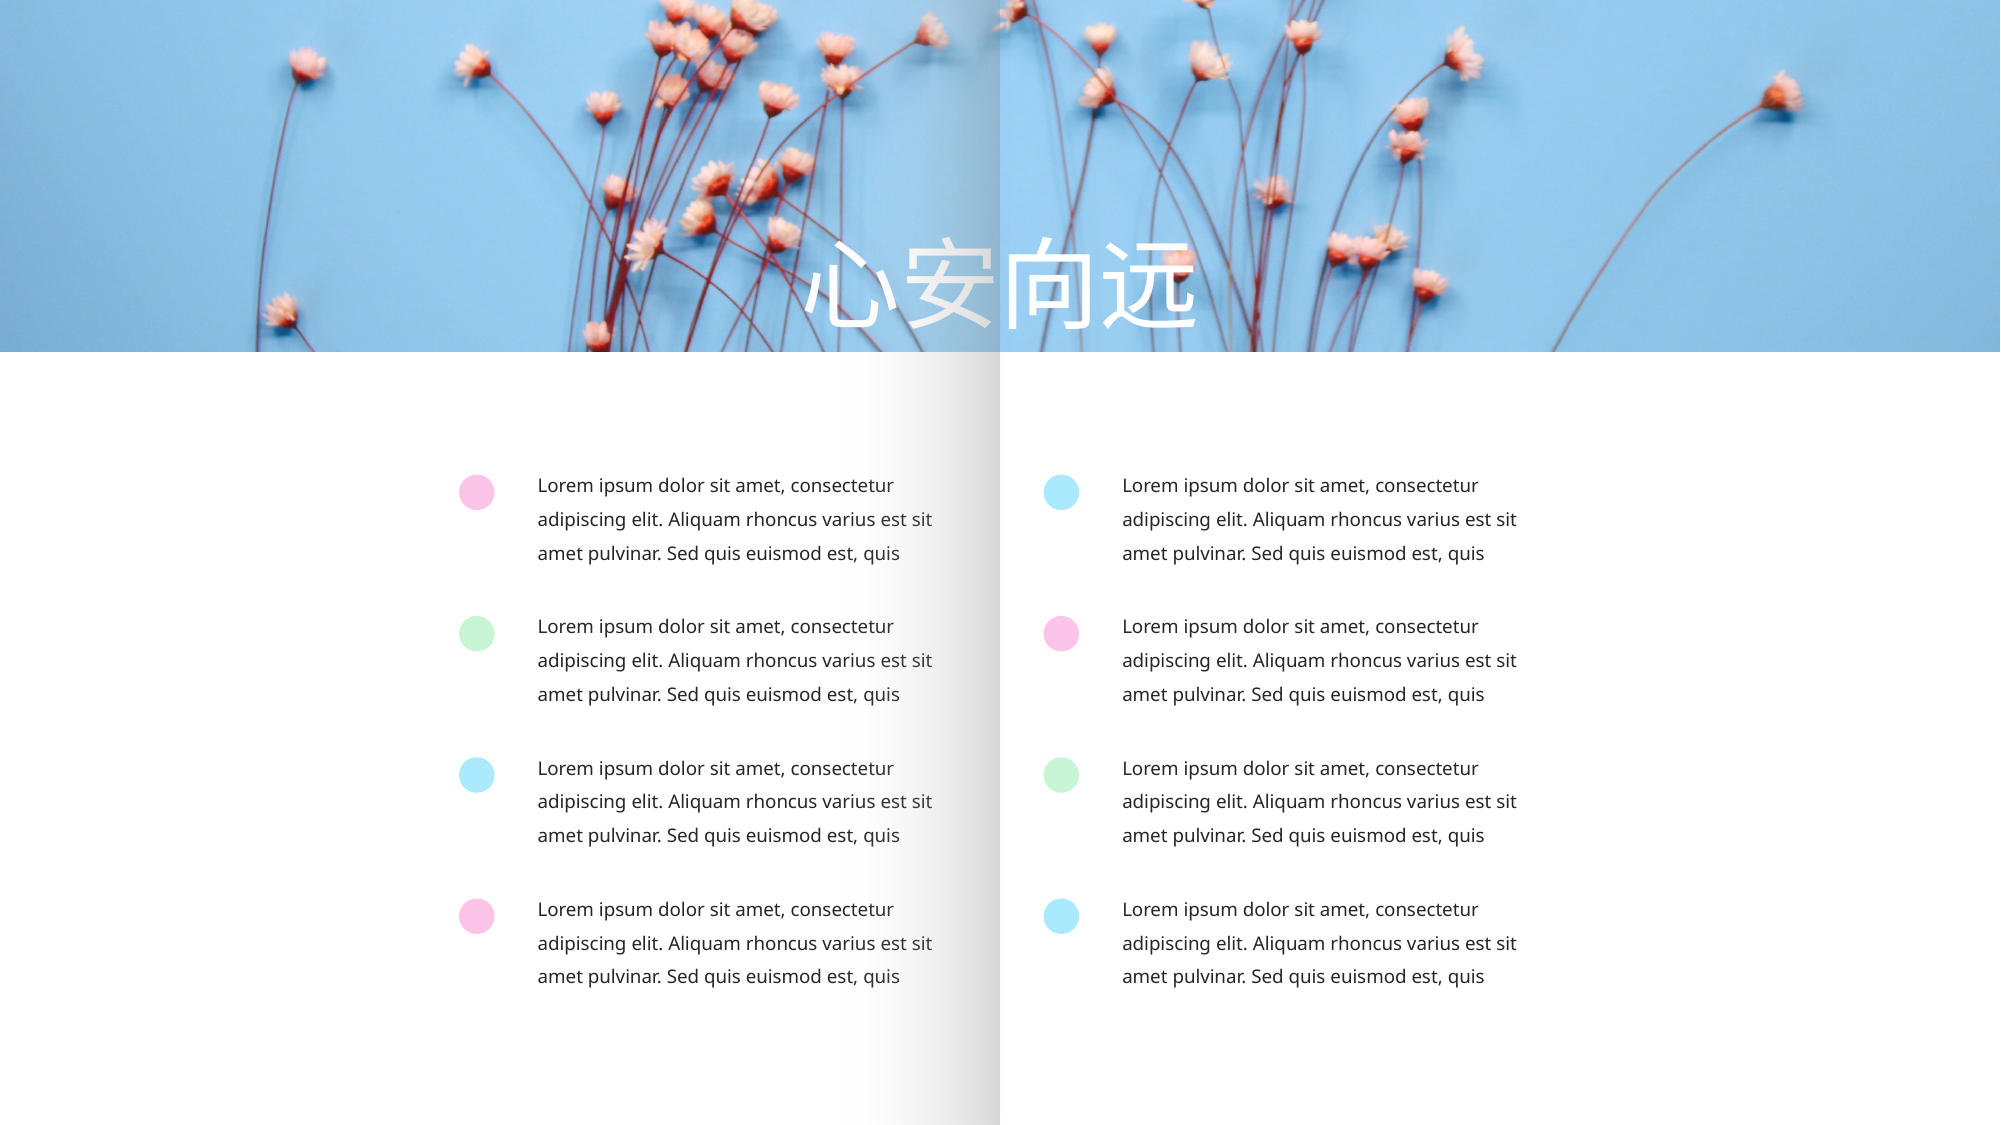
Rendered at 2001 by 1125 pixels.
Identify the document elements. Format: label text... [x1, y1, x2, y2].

text_box [1042, 756, 1081, 794]
picture [0, 0, 2000, 352]
text_box Lorem ipsum dolor sit amet, consectetur adipiscing elit. Aliquam rhoncus varius est sit amet pulvinar. Sed quis euismod est, quis [1107, 879, 1541, 996]
text_box Lorem ipsum dolor sit amet, consectetur adipiscing elit. Aliquam rhoncus varius est sit amet pulvinar. Sed quis euismod est, quis [1107, 596, 1541, 713]
text_box Lorem ipsum dolor sit amet, consectetur adipiscing elit. Aliquam rhoncus varius est sit amet pulvinar. Sed quis euismod est, quis [1107, 455, 1541, 572]
text_box [0, 352, 1000, 1125]
text_box [1042, 897, 1081, 936]
text_box Lorem ipsum dolor sit amet, consectetur adipiscing elit. Aliquam rhoncus varius est sit amet pulvinar. Sed quis euismod est, quis [1107, 737, 1541, 854]
text_box [1042, 614, 1081, 653]
text_box [1042, 473, 1081, 512]
